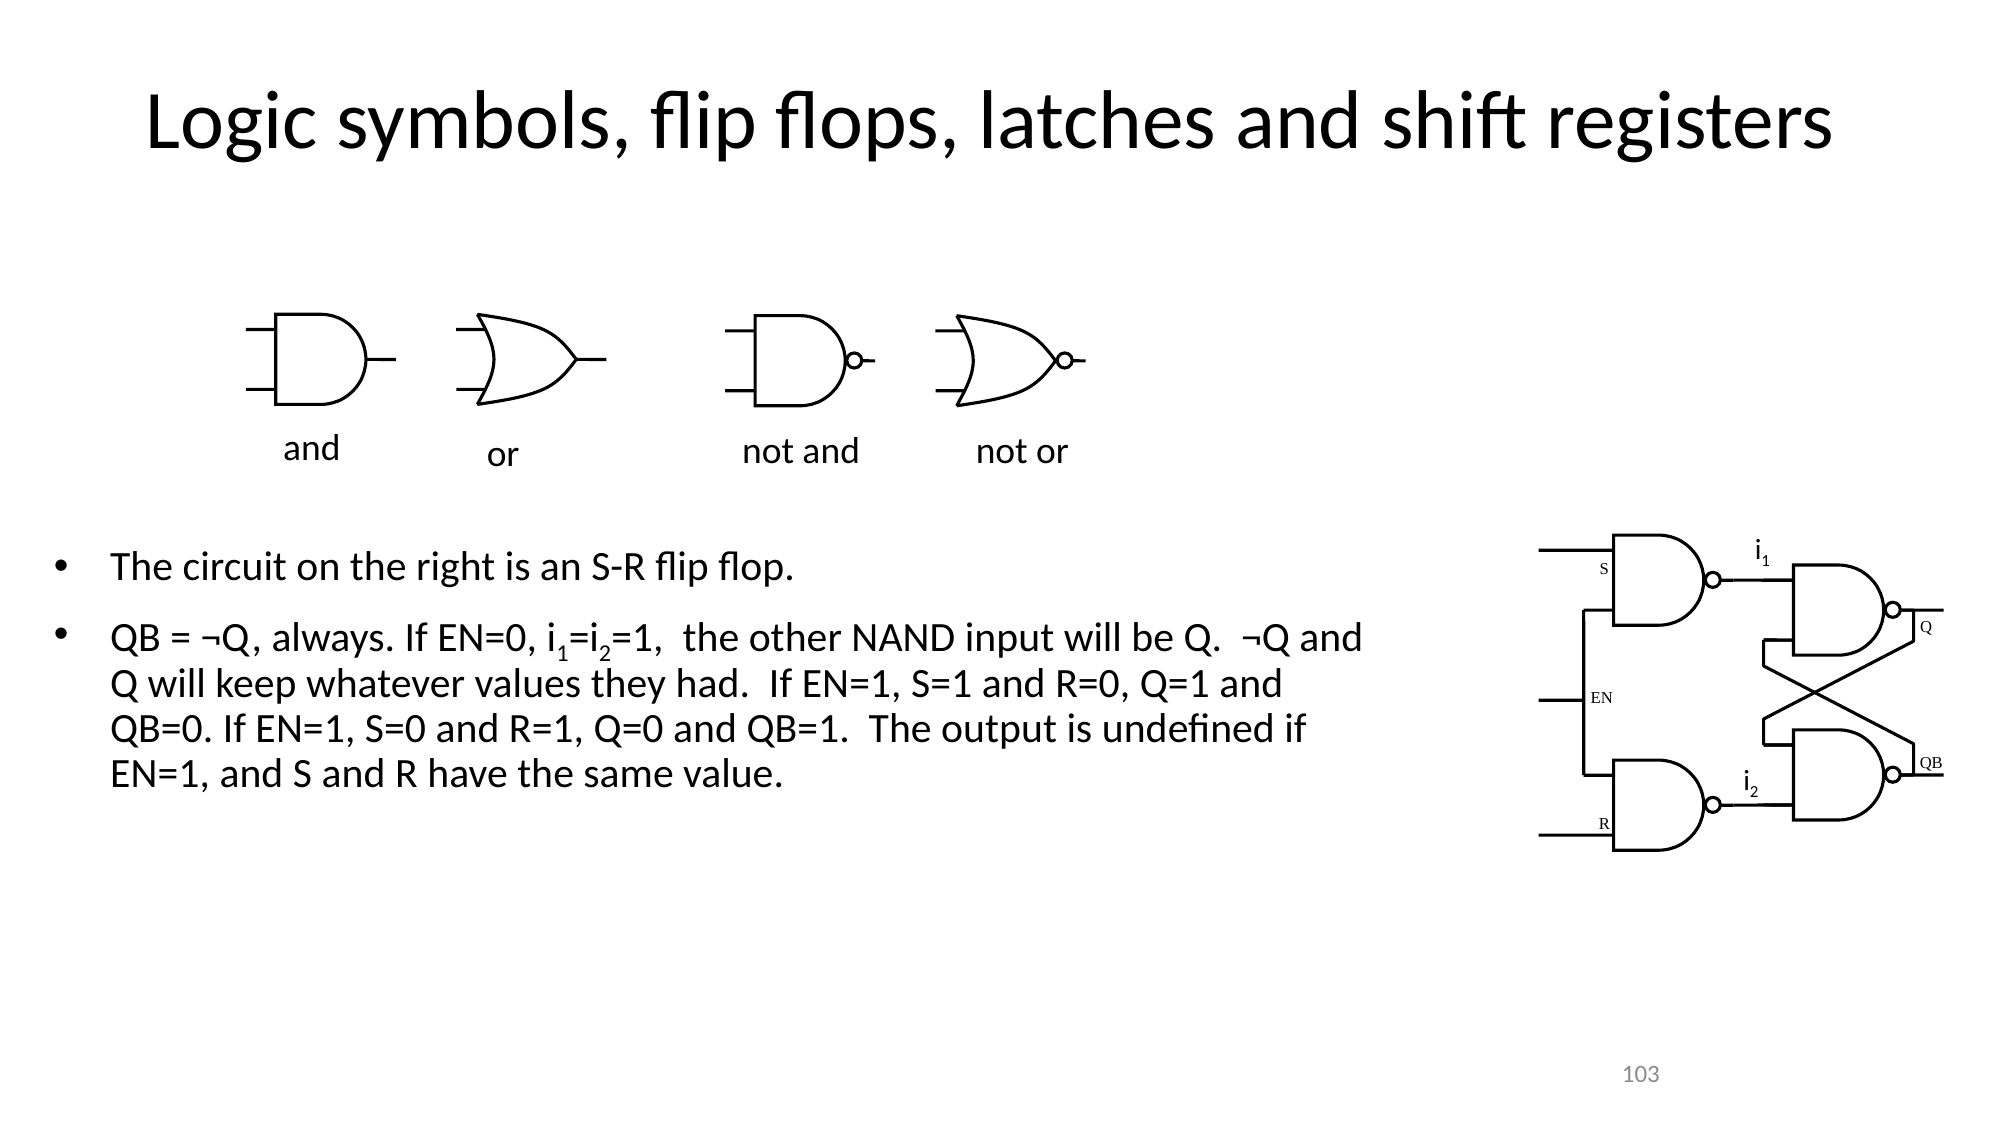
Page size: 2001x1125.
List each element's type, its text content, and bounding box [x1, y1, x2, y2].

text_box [245, 314, 1092, 482]
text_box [1538, 522, 1959, 851]
title Logic symbols, flip flops, latches and shift registers [115, 50, 1867, 193]
slide_number 103 [1325, 1042, 1675, 1103]
list The circuit on the right is an S-R flip flop. QB = ¬Q, always. If EN=0, i1=i2=1, the other NAND input will be Q. ¬Q and Q will keep whatever values they had. If EN=1, S=1 and R=0, Q=1 and QB=0. If EN=1, S=0 and R=1, Q=0 and QB=1. The output is undefined if EN=1, and S and R have the same value. [38, 537, 1400, 861]
